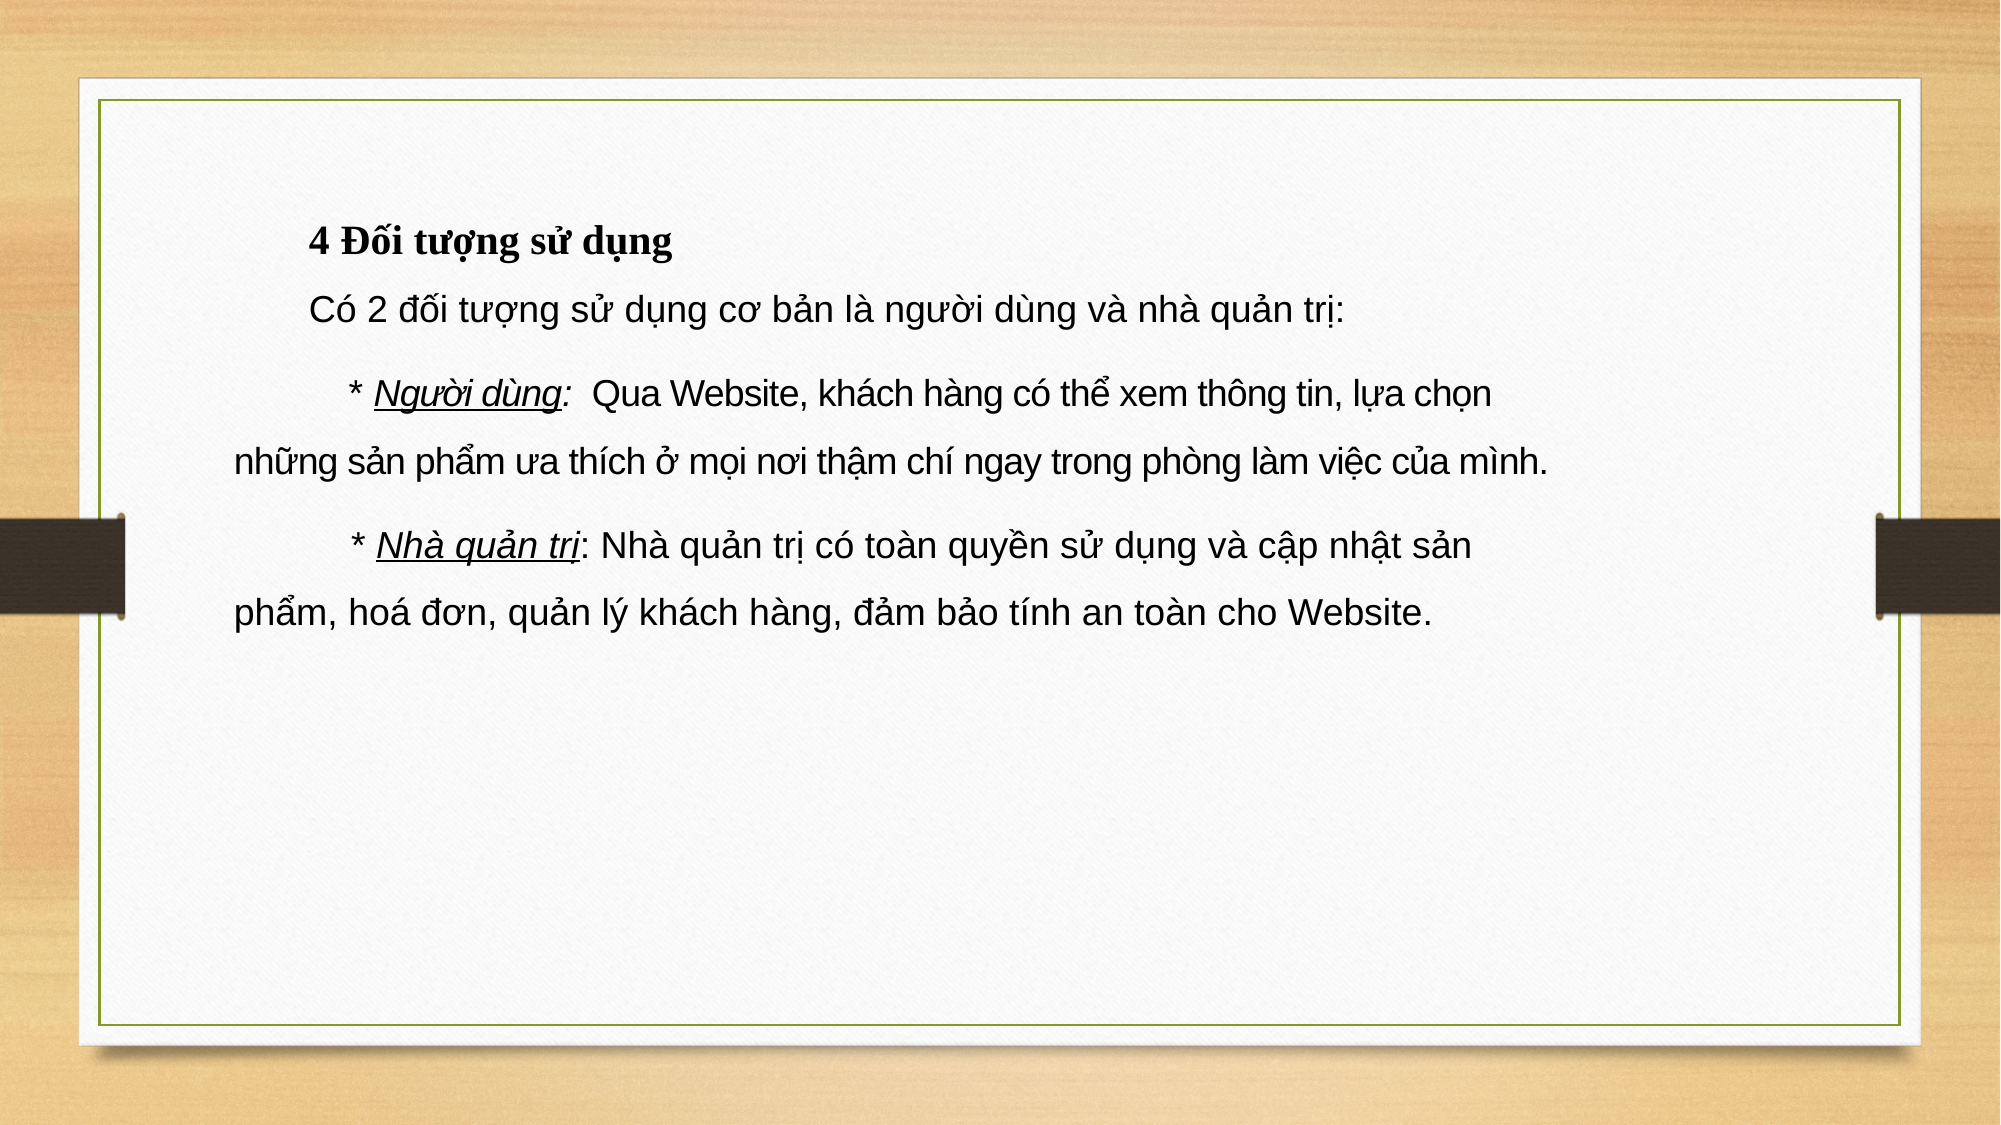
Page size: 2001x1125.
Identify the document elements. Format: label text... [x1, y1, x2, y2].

picture [0, 0, 2001, 1125]
text_box 4 Đối tượng sử dụng Có 2 đối tượng sử dụng cơ bản là người dùng và nhà quản trị: * Người dùng: Qua Website, khách hàng có thể xem thông tin, lựa chọn những sản phẩm ưa thích ở mọi nơi thậm chí ngay trong phòng làm việc của mình. * Nhà quản trị: Nhà quản trị có toàn quyền sử dụng và cập nhật sản phẩm, hoá đơn, quản lý khách hàng, đảm bảo tính an toàn cho Website. [219, 201, 1592, 703]
